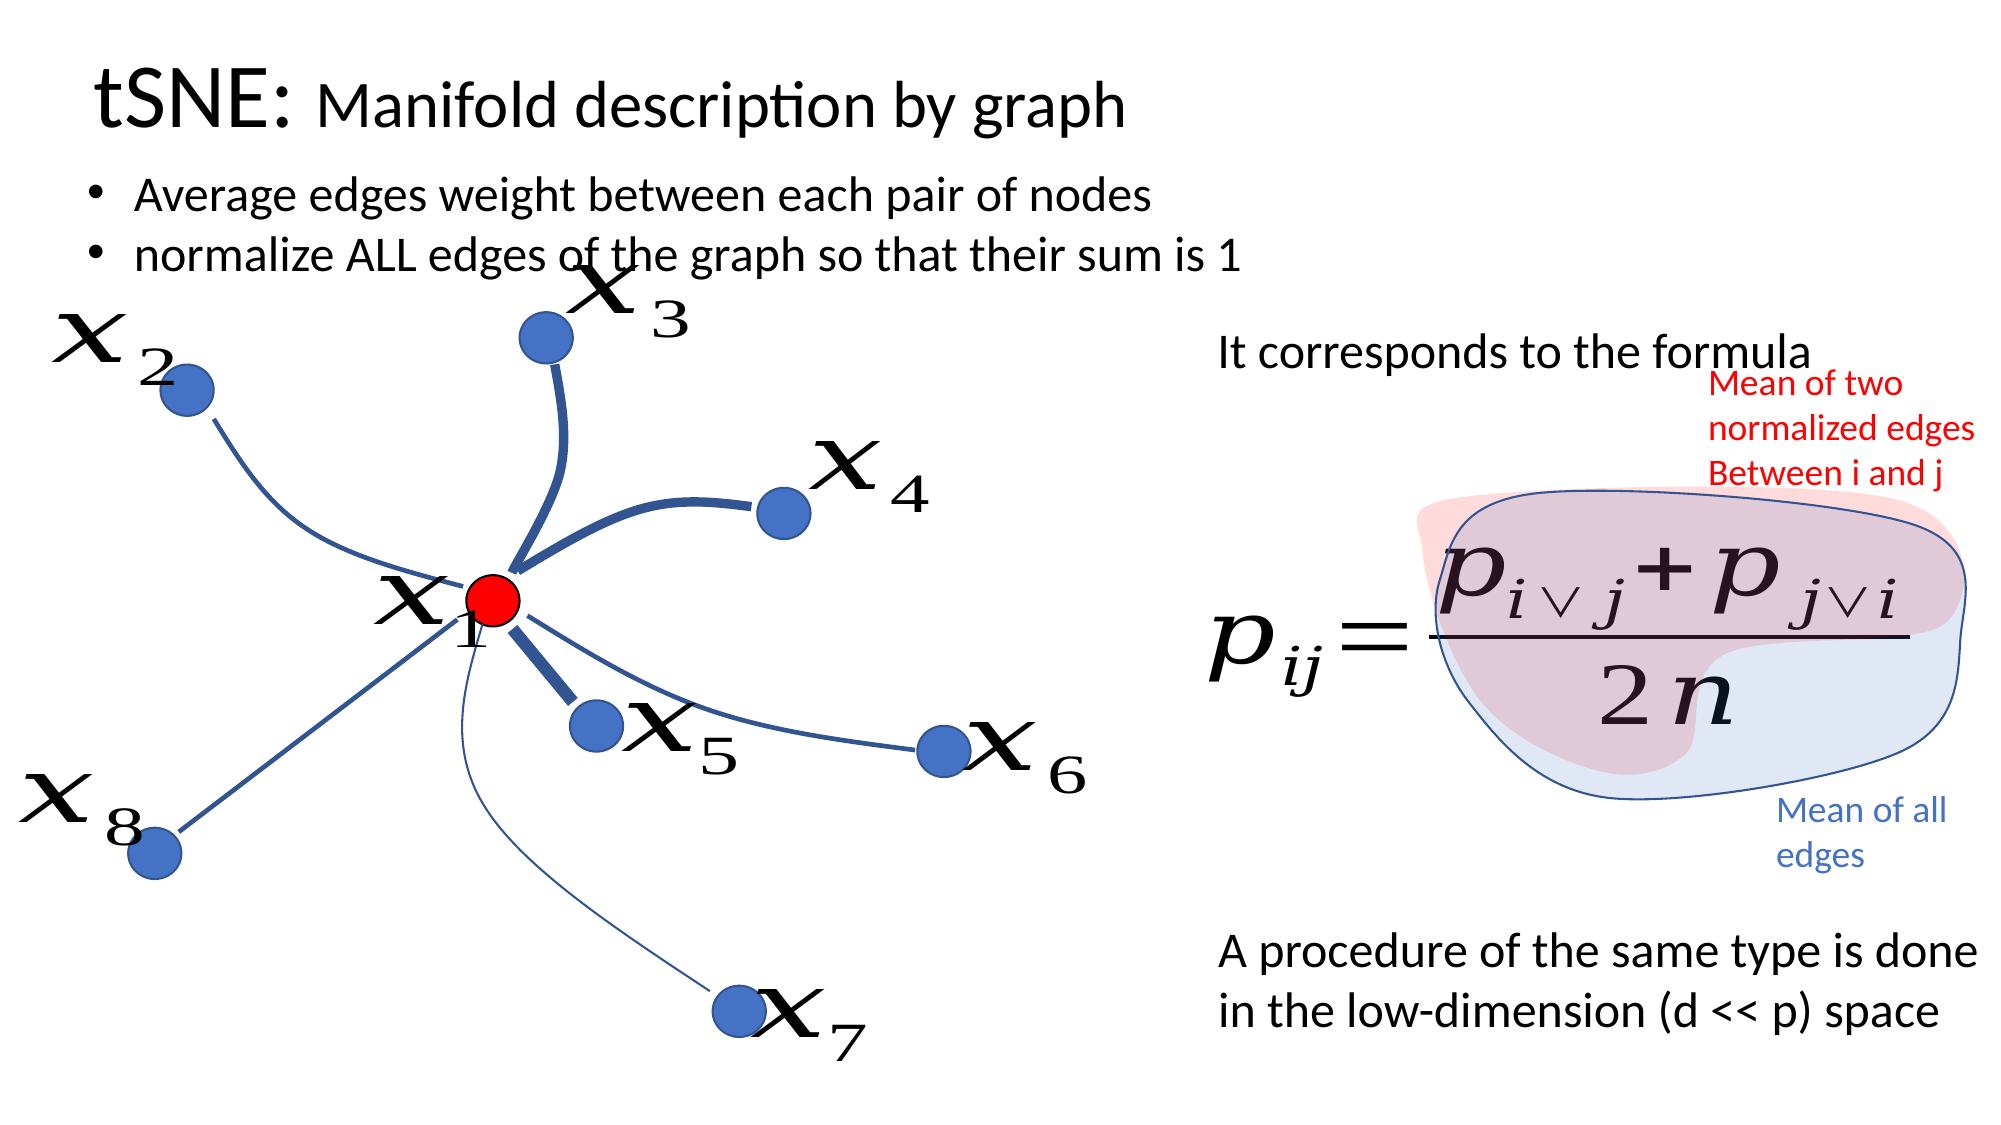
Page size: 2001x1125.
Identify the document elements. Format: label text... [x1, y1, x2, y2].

text_box [517, 500, 752, 572]
text_box [1796, 501, 1965, 567]
text_box tSNE: Manifold description by graph [78, 28, 1144, 153]
text_box A procedure of the same type is done in the low-dimension (d << p) space [1203, 910, 2000, 1046]
text_box [1434, 489, 1967, 801]
text_box Mean of all edges [1761, 777, 1963, 883]
text_box [756, 486, 812, 541]
text_box [711, 984, 767, 1039]
text_box [510, 364, 565, 574]
text_box [1415, 485, 1693, 609]
text_box [461, 624, 711, 992]
text_box Mean of two normalized edges Between i and j [1693, 350, 2000, 501]
text_box [159, 363, 215, 417]
text_box [526, 614, 916, 752]
text_box [568, 699, 625, 753]
text_box It corresponds to the formula [1202, 311, 1839, 387]
text_box [916, 724, 972, 779]
text_box [127, 826, 183, 881]
text_box [518, 311, 574, 365]
text_box [178, 618, 458, 833]
text_box [212, 418, 464, 588]
text_box Average edges weight between each pair of nodes normalize ALL edges of the graph so that their sum is 1 [72, 154, 1258, 290]
text_box [465, 574, 521, 628]
text_box [511, 628, 574, 703]
